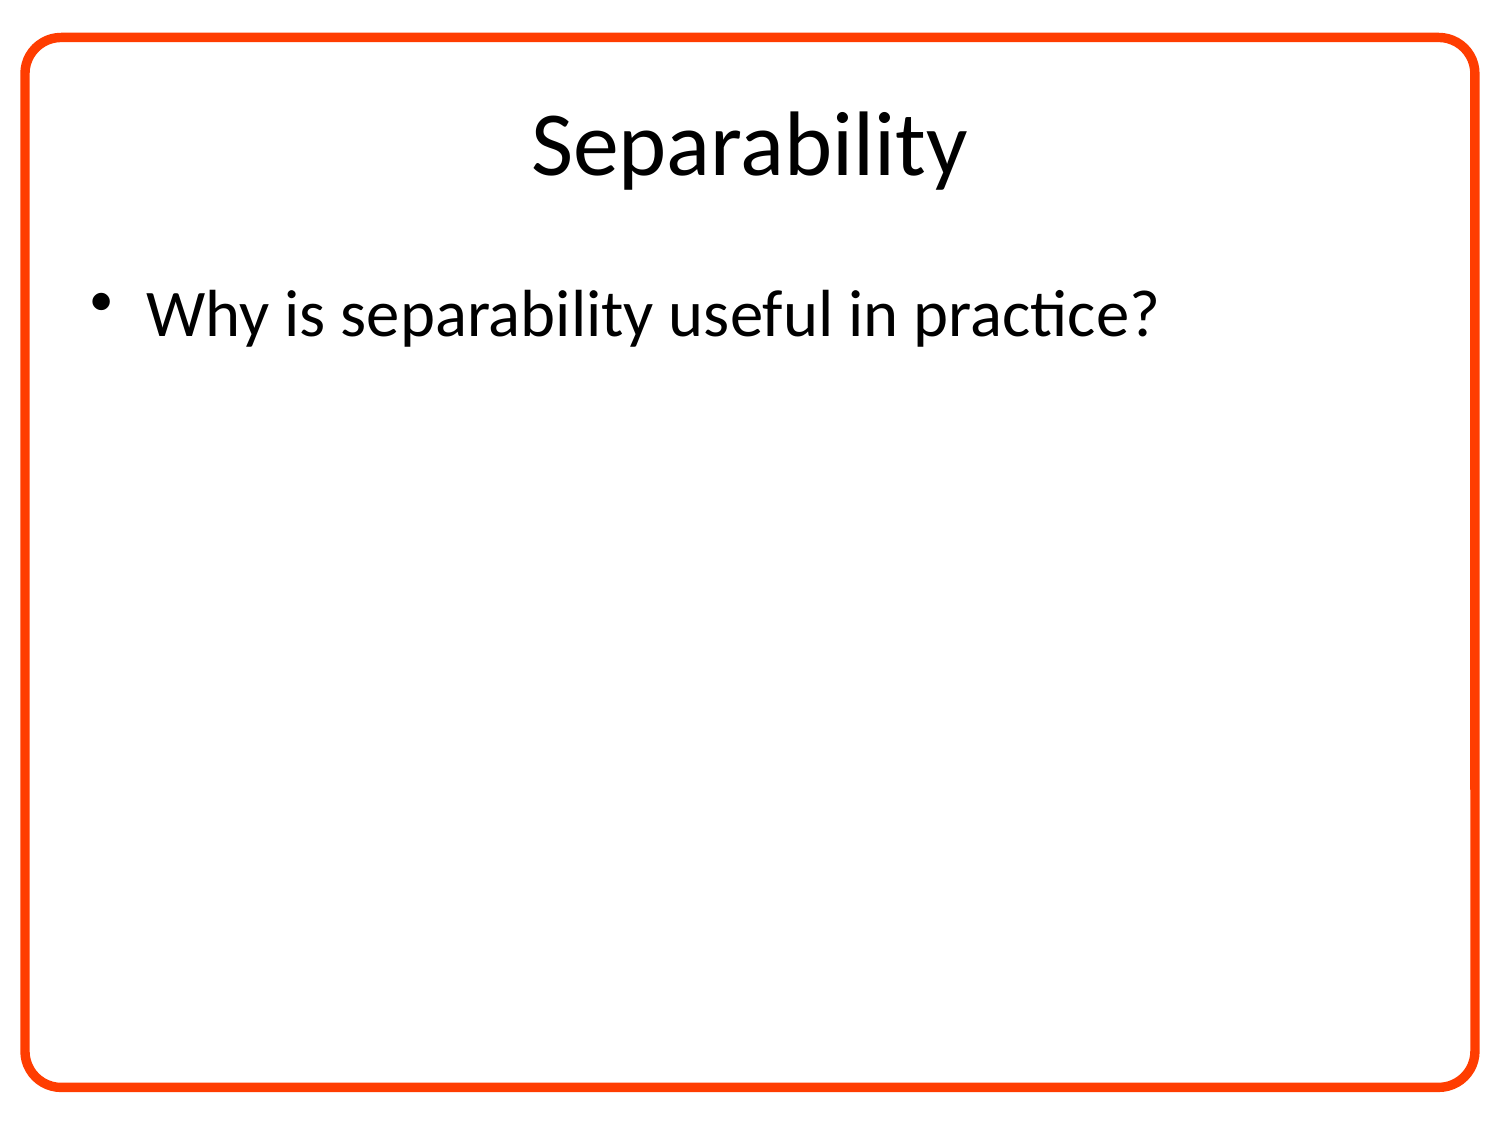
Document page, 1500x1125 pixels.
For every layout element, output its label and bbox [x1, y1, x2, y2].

title [75, 45, 1425, 233]
list [75, 262, 1425, 1005]
